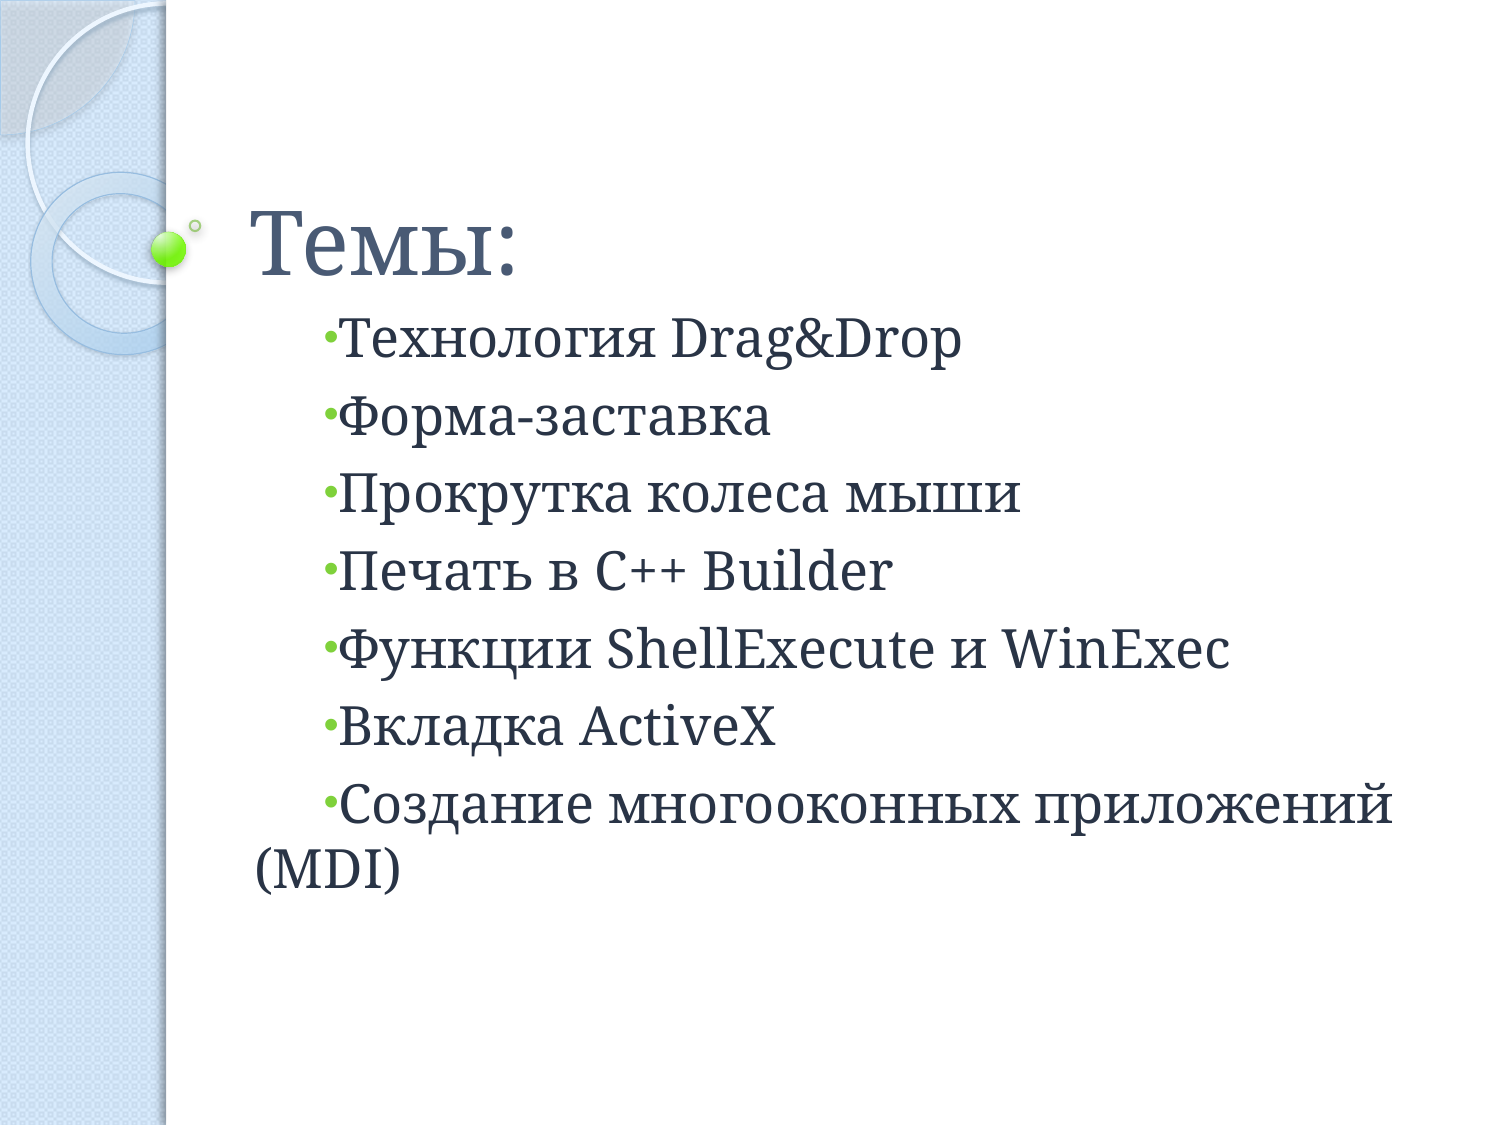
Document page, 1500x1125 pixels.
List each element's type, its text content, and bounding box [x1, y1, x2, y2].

title Темы: [234, 59, 1450, 301]
subtitle Технология Drag&Drop Форма-заставка Прокрутка колеса мыши Печать в C++ Builder Функции ShellExecute и WinExec Вкладка ActiveX Создание многооконных приложений (MDI) [234, 303, 1450, 1032]
